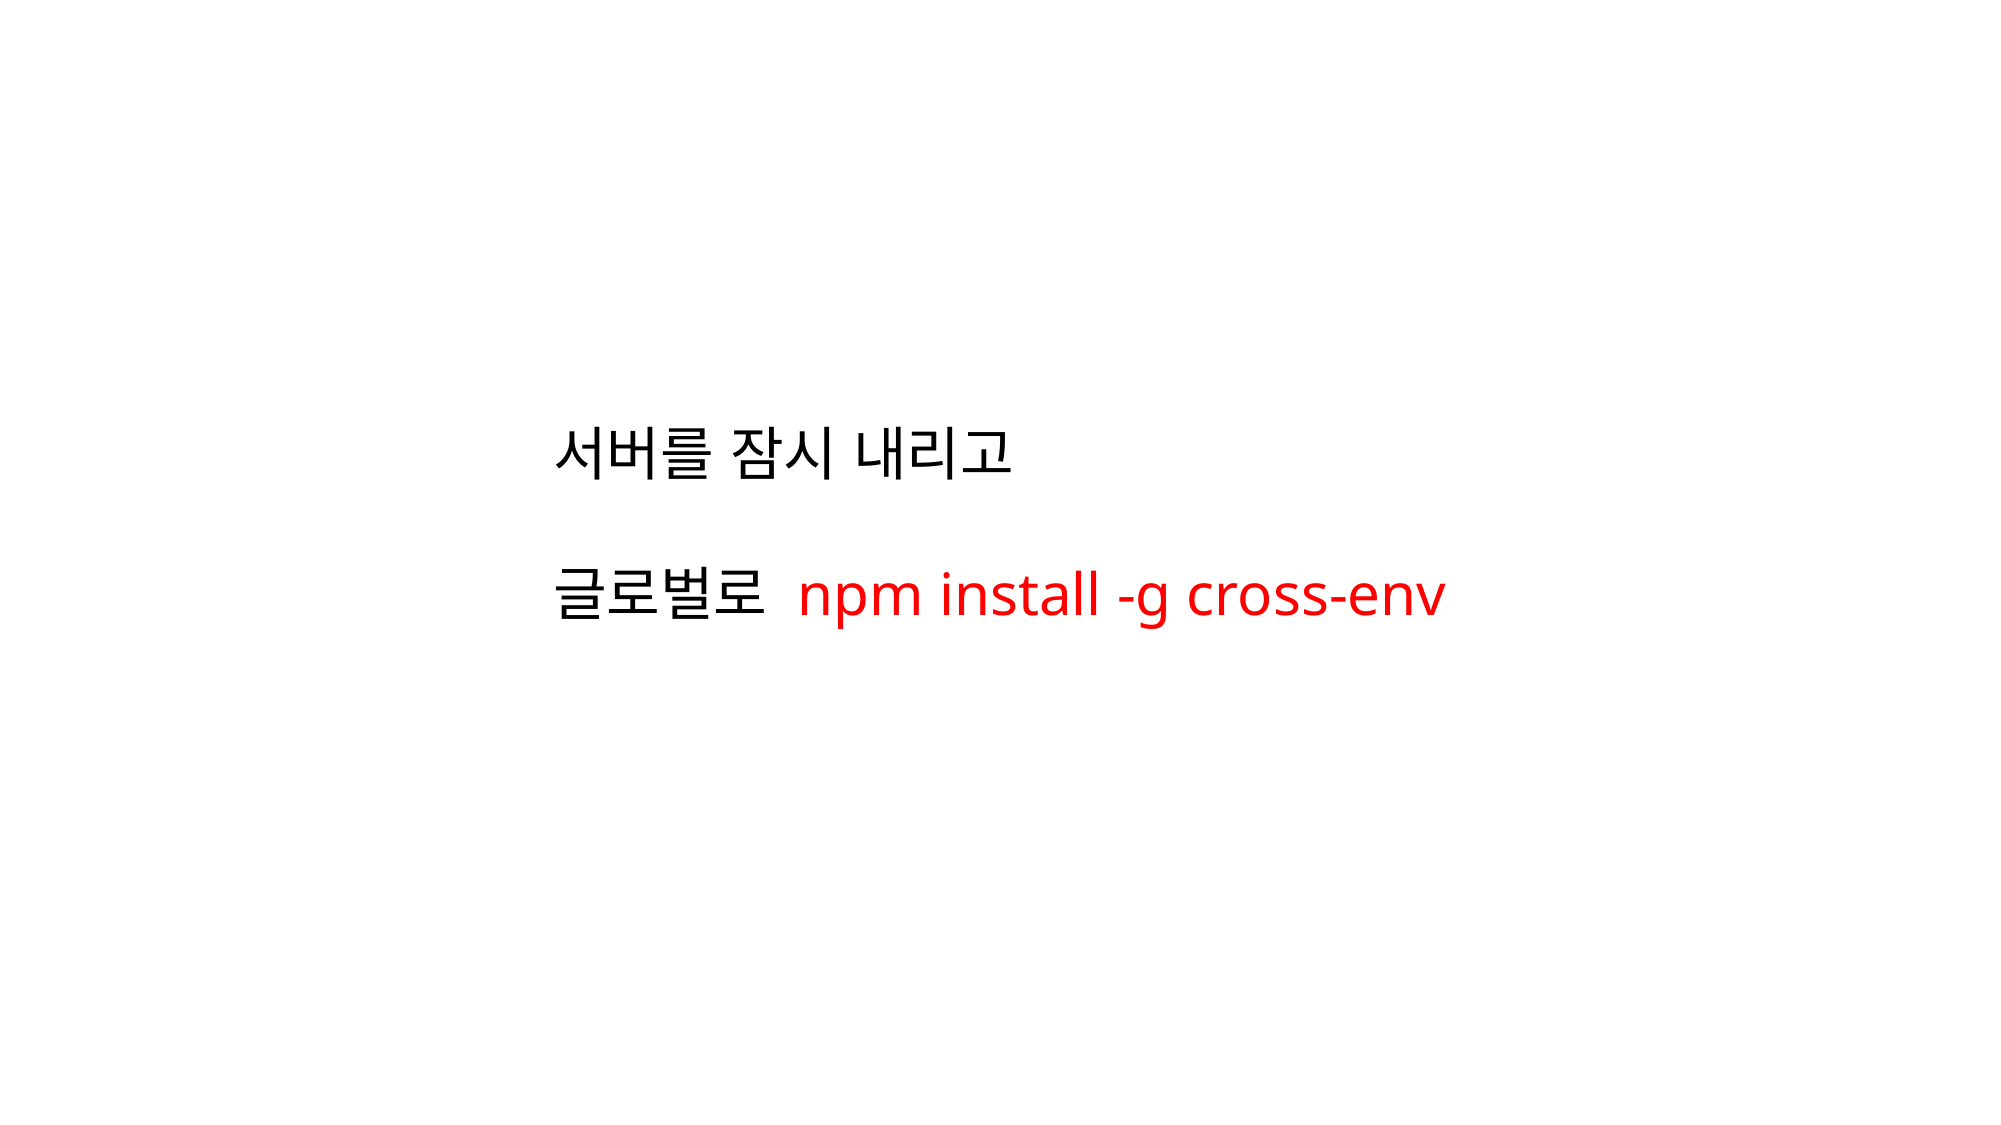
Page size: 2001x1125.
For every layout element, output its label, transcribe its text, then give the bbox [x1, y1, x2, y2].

text_box 서버를 잠시 내리고 글로벌로 npm install -g cross-env [538, 409, 1462, 635]
